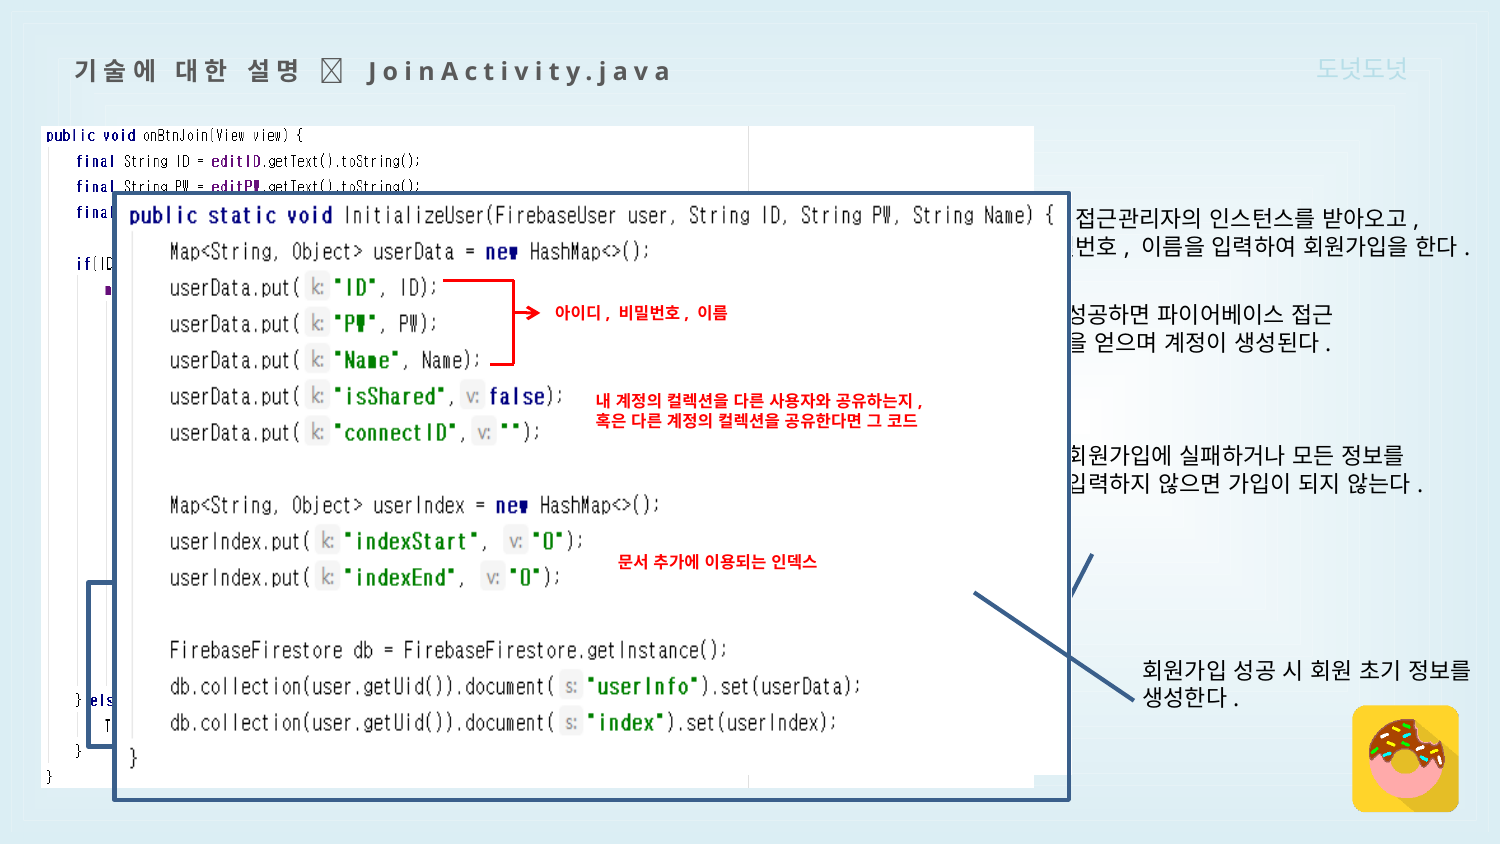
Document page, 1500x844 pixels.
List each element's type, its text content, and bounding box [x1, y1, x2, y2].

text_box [442, 279, 952, 581]
text_box 회원가입에 성공하면 파이어베이스 접근 관리자 권한을 얻으며 계정이 생성된다. [1077, 293, 1388, 364]
text_box [1077, 659, 1127, 699]
picture [1352, 705, 1459, 813]
text_box 회원가입에 실패하거나 모든 정보를 입력하지 않으면 가입이 되지 않는다. [1077, 434, 1431, 505]
picture [40, 126, 1072, 789]
text_box 파이어베이스 접근관리자의 인스턴스를 받아오고, 아이디와 비밀번호, 이름을 입력하여 회원가입을 한다. [1077, 197, 1487, 267]
text_box [1077, 553, 1095, 589]
text_box 도넛도넛 [1262, 45, 1424, 91]
text_box 기술에 대한 설명  JoinActivity.java [59, 48, 757, 93]
text_box [112, 782, 1071, 802]
text_box 회원가입 성공 시 회원 초기 정보를 생성한다. [1127, 648, 1500, 719]
